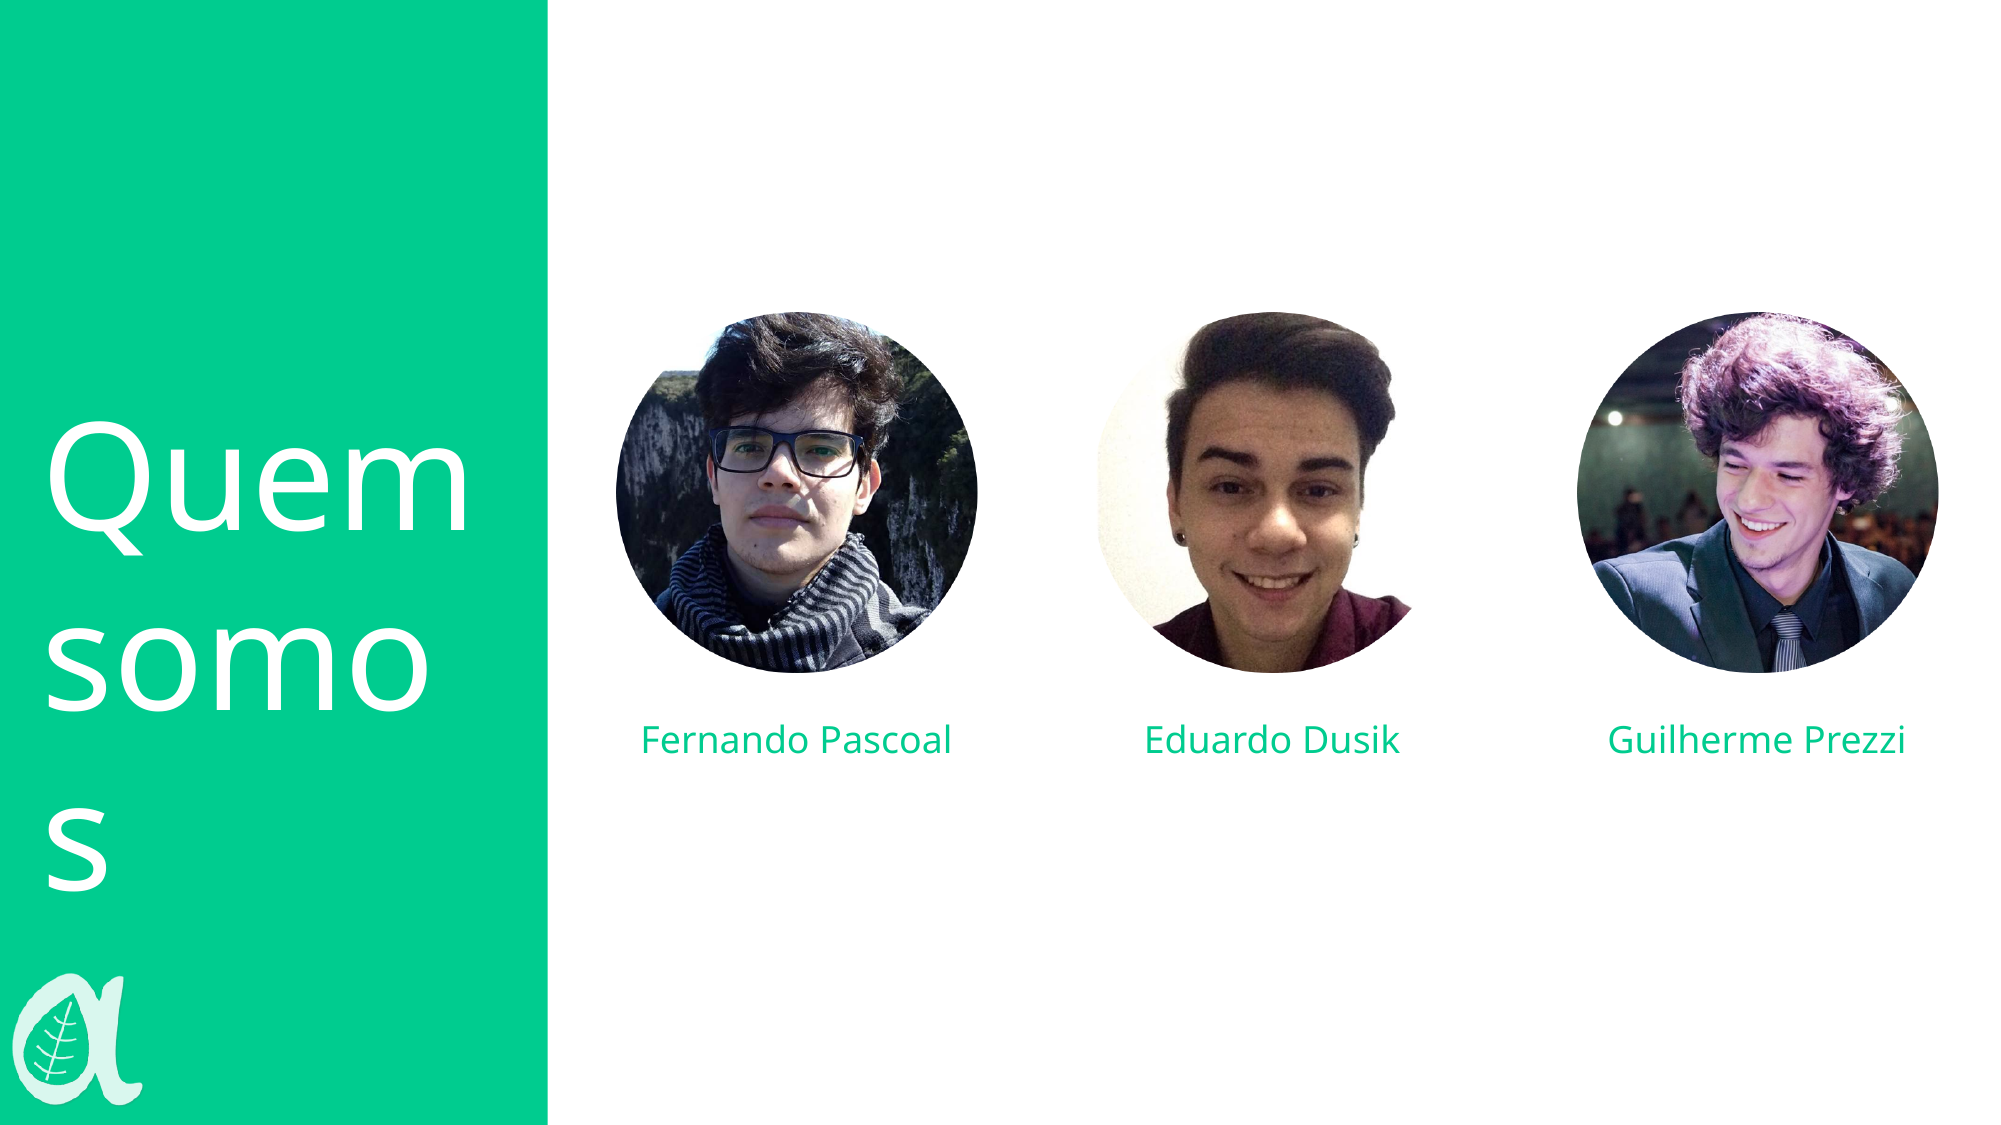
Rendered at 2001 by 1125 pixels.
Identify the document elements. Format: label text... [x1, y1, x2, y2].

text_box [0, 0, 549, 1125]
text_box Quem somos [27, 373, 521, 928]
picture [483, 172, 2000, 799]
picture [11, 973, 157, 1107]
